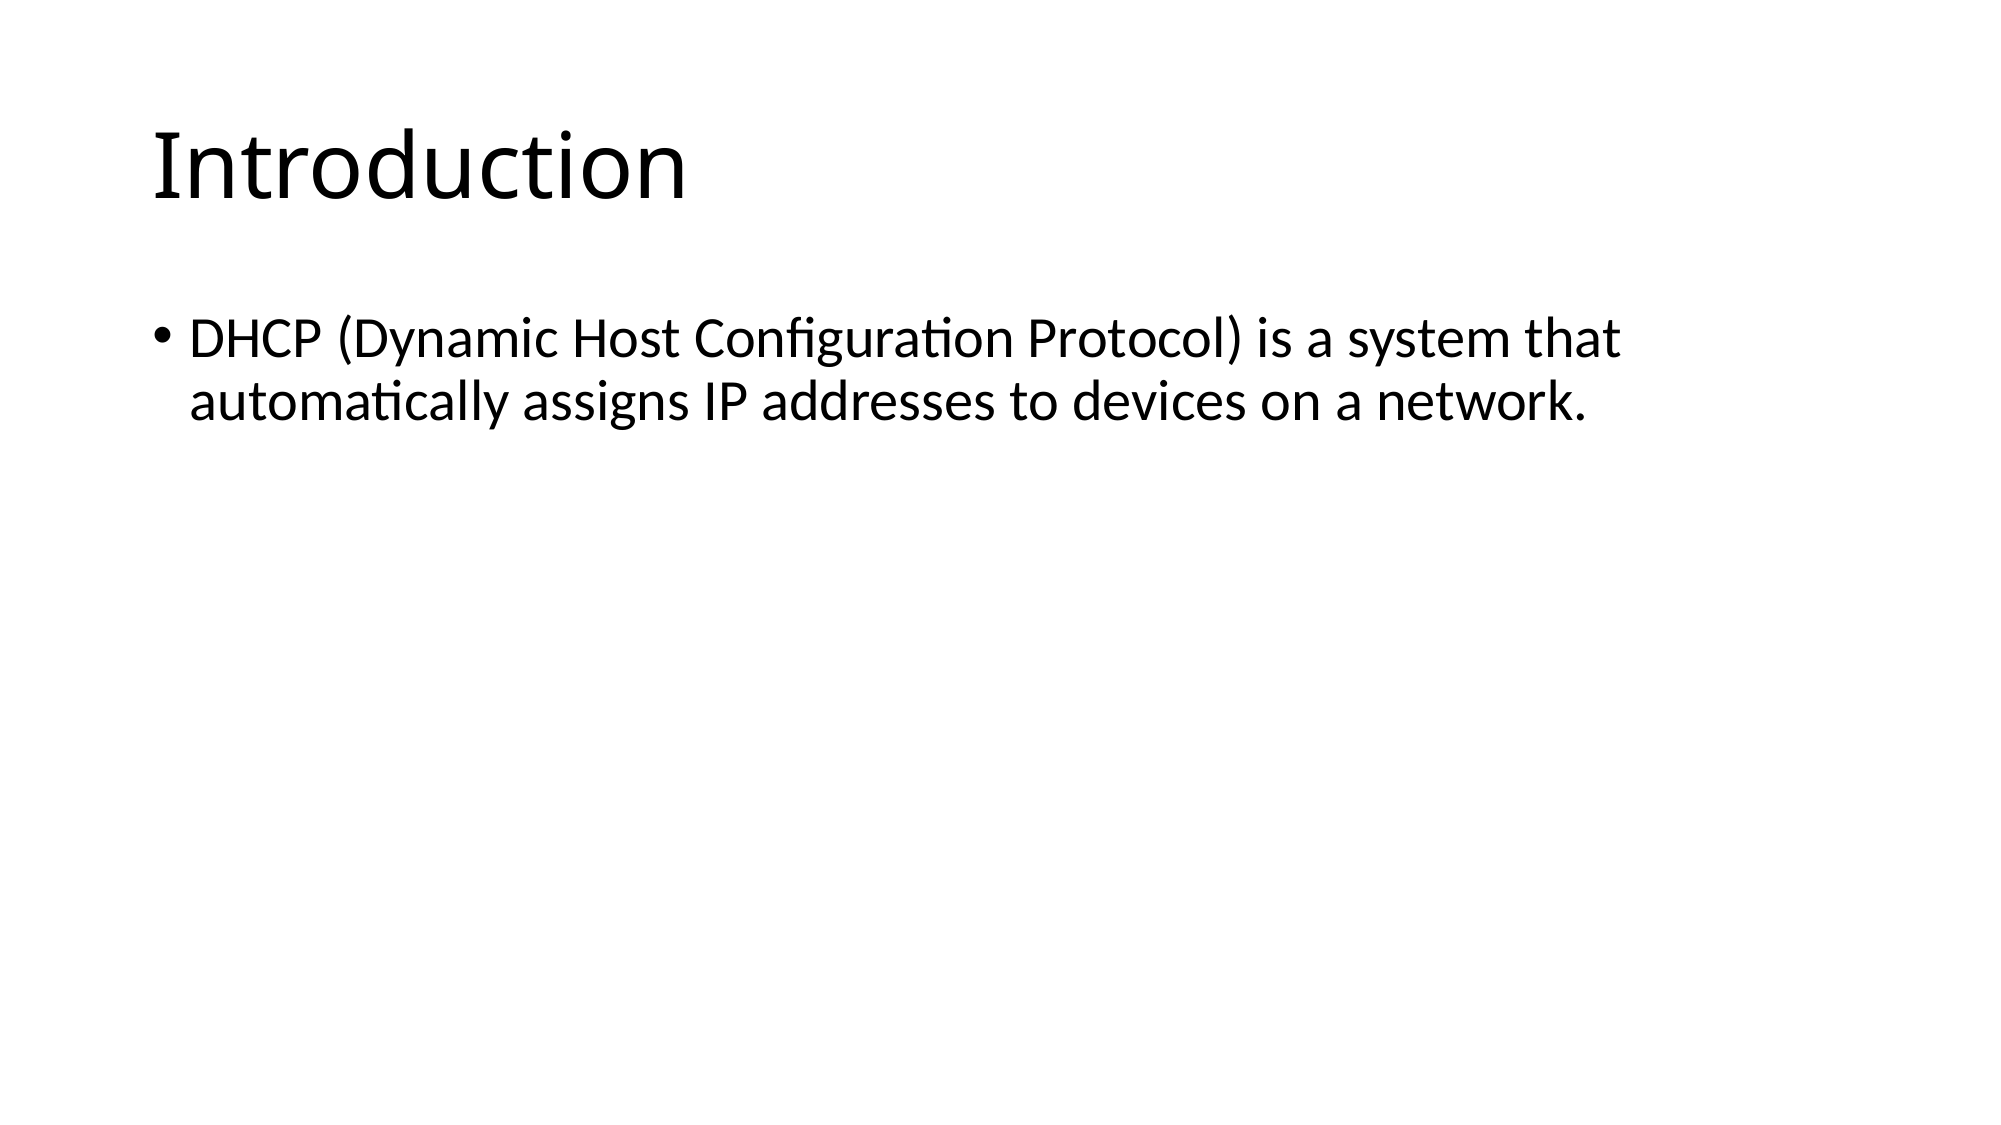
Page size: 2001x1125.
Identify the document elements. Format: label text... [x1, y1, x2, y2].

list DHCP (Dynamic Host Configuration Protocol) is a system that automatically assigns IP addresses to devices on a network. [137, 299, 1863, 1014]
title Introduction [137, 59, 1863, 278]
